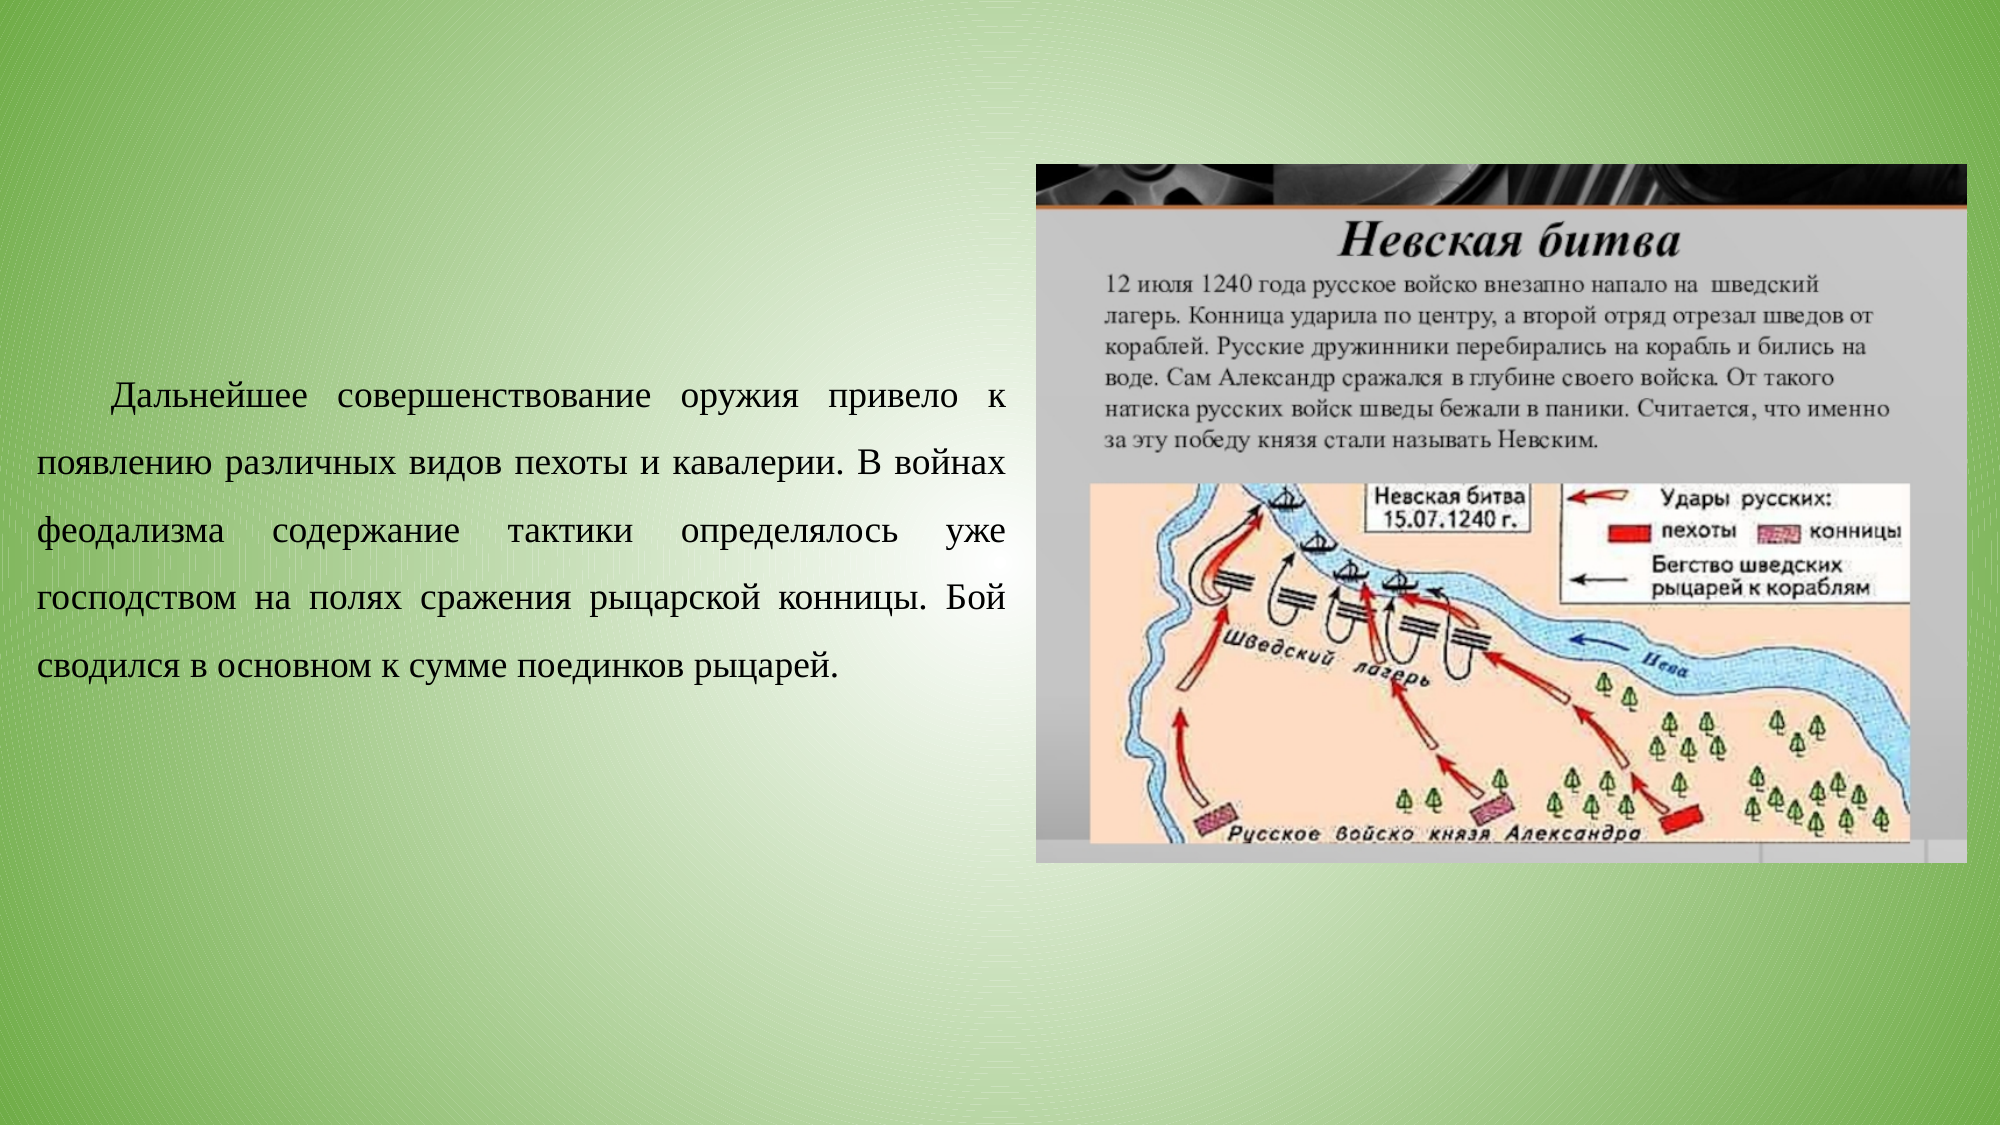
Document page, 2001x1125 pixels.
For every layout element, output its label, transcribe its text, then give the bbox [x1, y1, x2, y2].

text_box Дальнейшее совершенствование оружия привело к появлению различных видов пехоты и кавалерии. В войнах феодализма содержание тактики определялось уже господством на полях сражения рыцарской конницы. Бой сводился в основном к сумме поединков рыцарей. [22, 340, 1022, 693]
picture [1036, 164, 1967, 863]
